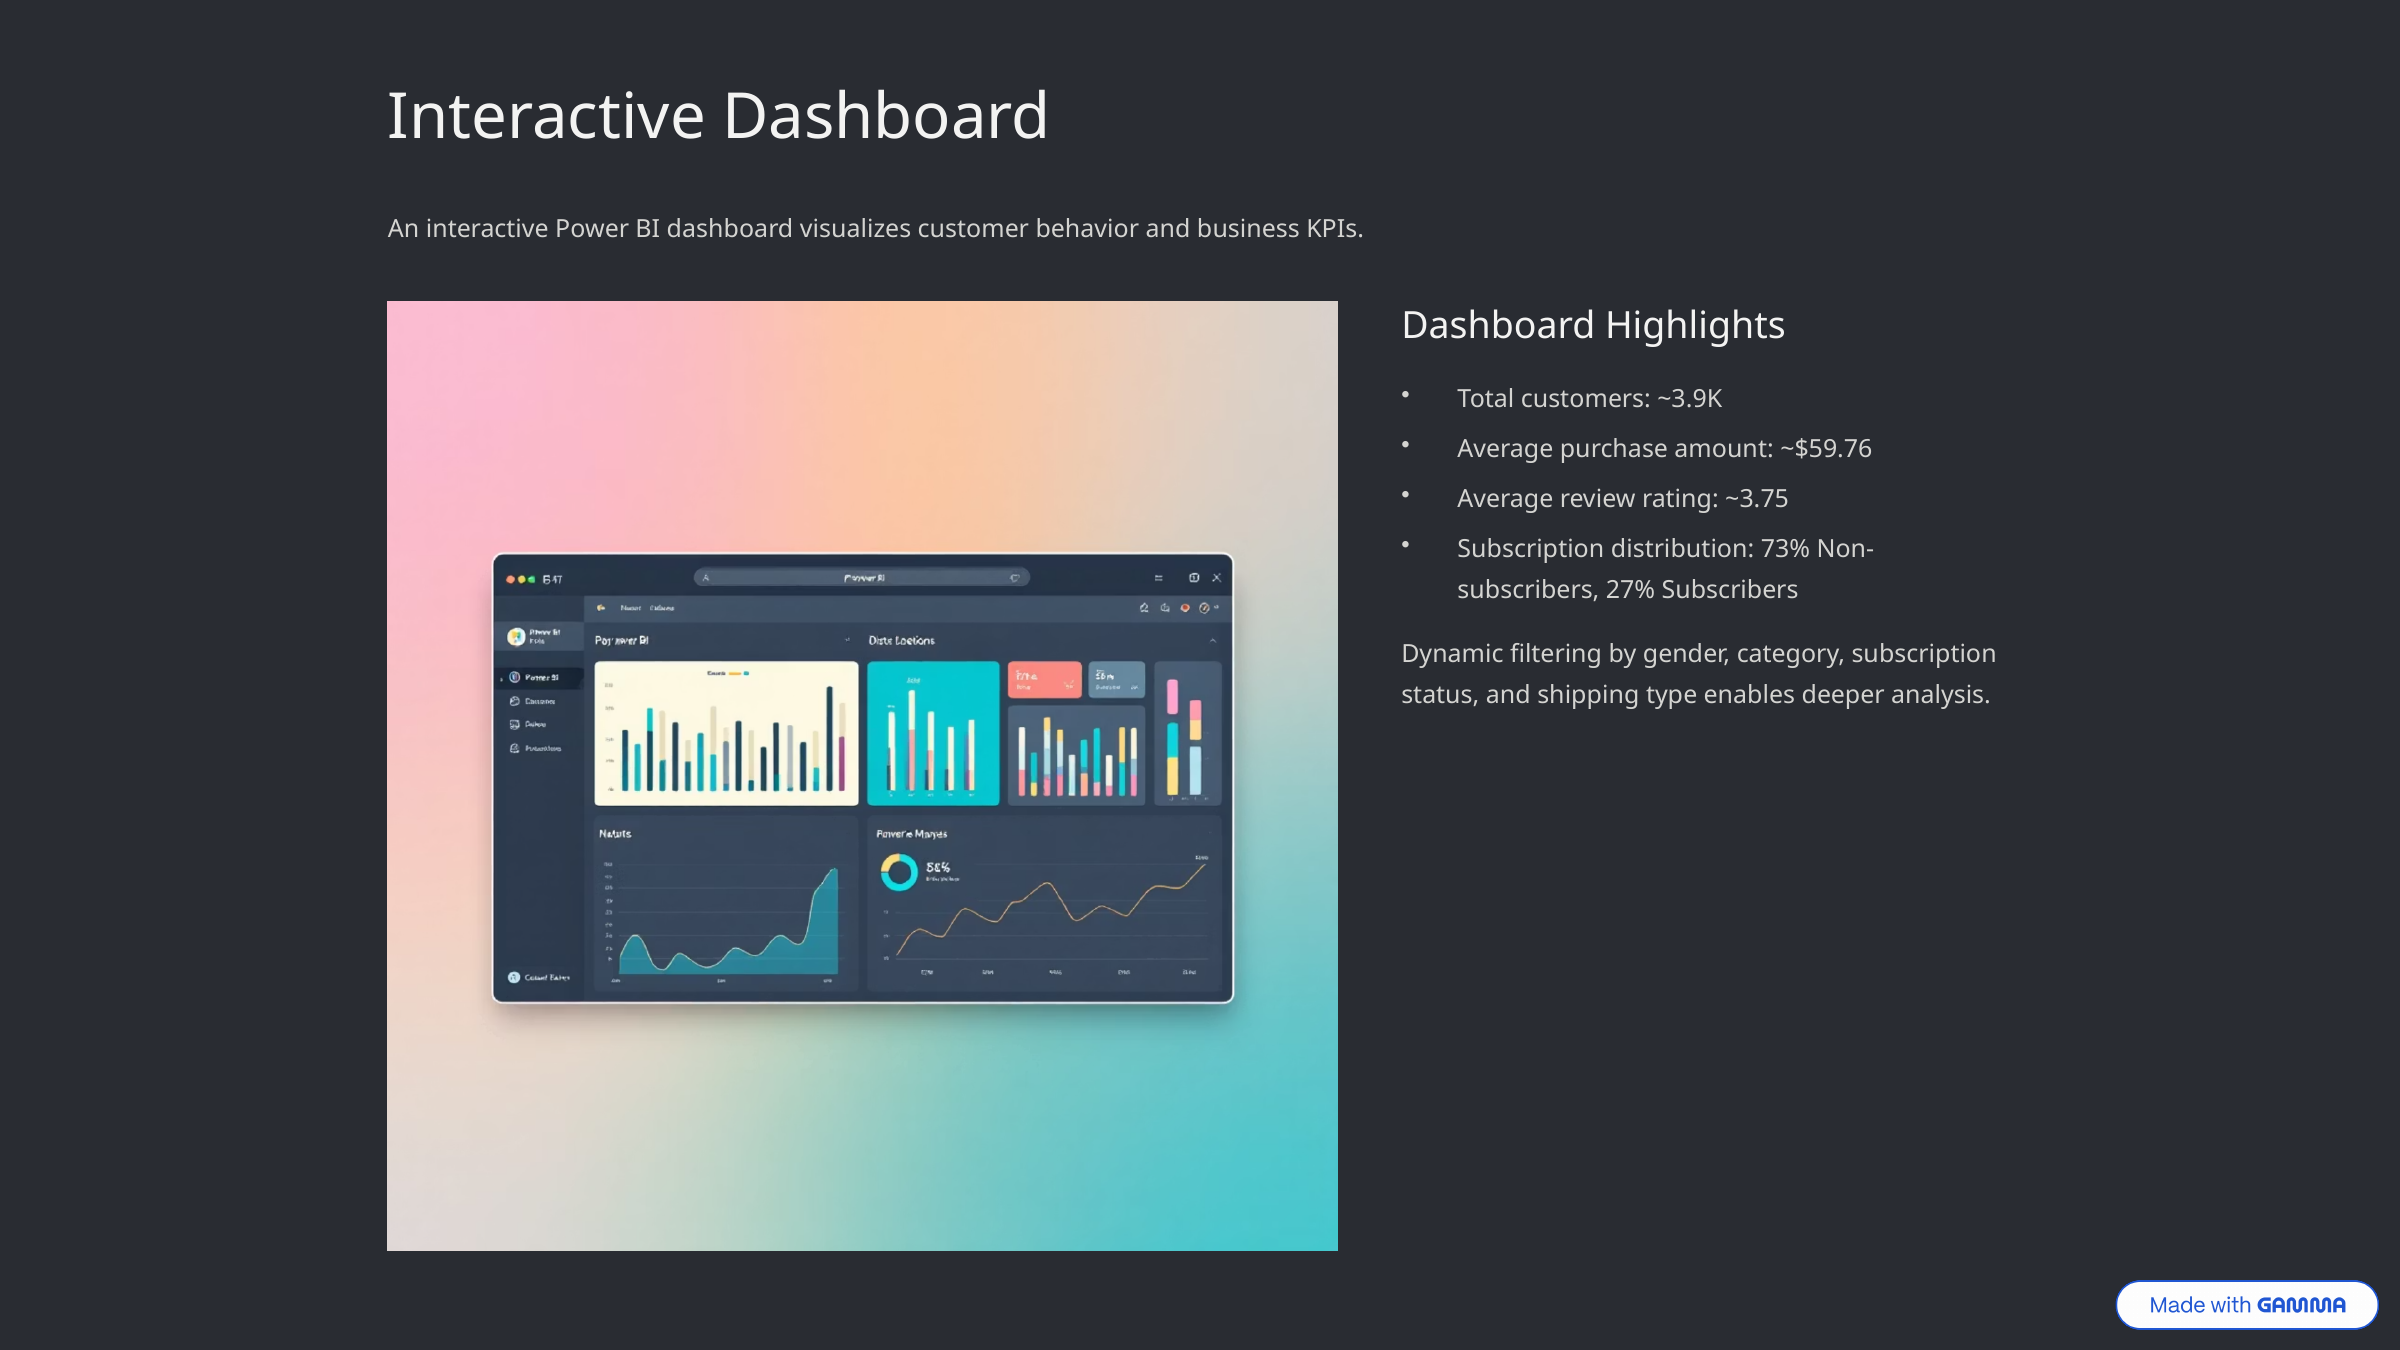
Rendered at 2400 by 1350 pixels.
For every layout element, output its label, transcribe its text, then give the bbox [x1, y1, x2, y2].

text_box An interactive Power BI dashboard visualizes customer behavior and business KPIs. [387, 202, 2013, 244]
text_box Dashboard Highlights [1401, 297, 1787, 346]
text_box Dynamic filtering by gender, category, subscription status, and shipping type enables deeper analysis. [1401, 627, 2014, 710]
text_box Subscription distribution: 73% Non-subscribers, 27% Subscribers [1401, 521, 2014, 604]
picture [387, 300, 1338, 1251]
text_box Average review rating: ~3.75 [1401, 471, 2014, 513]
text_box Total customers: ~3.9K [1401, 371, 2014, 413]
text_box Average purchase amount: ~$59.76 [1401, 421, 2014, 463]
text_box Interactive Dashboard [387, 70, 1046, 151]
picture [2106, 1271, 2389, 1339]
